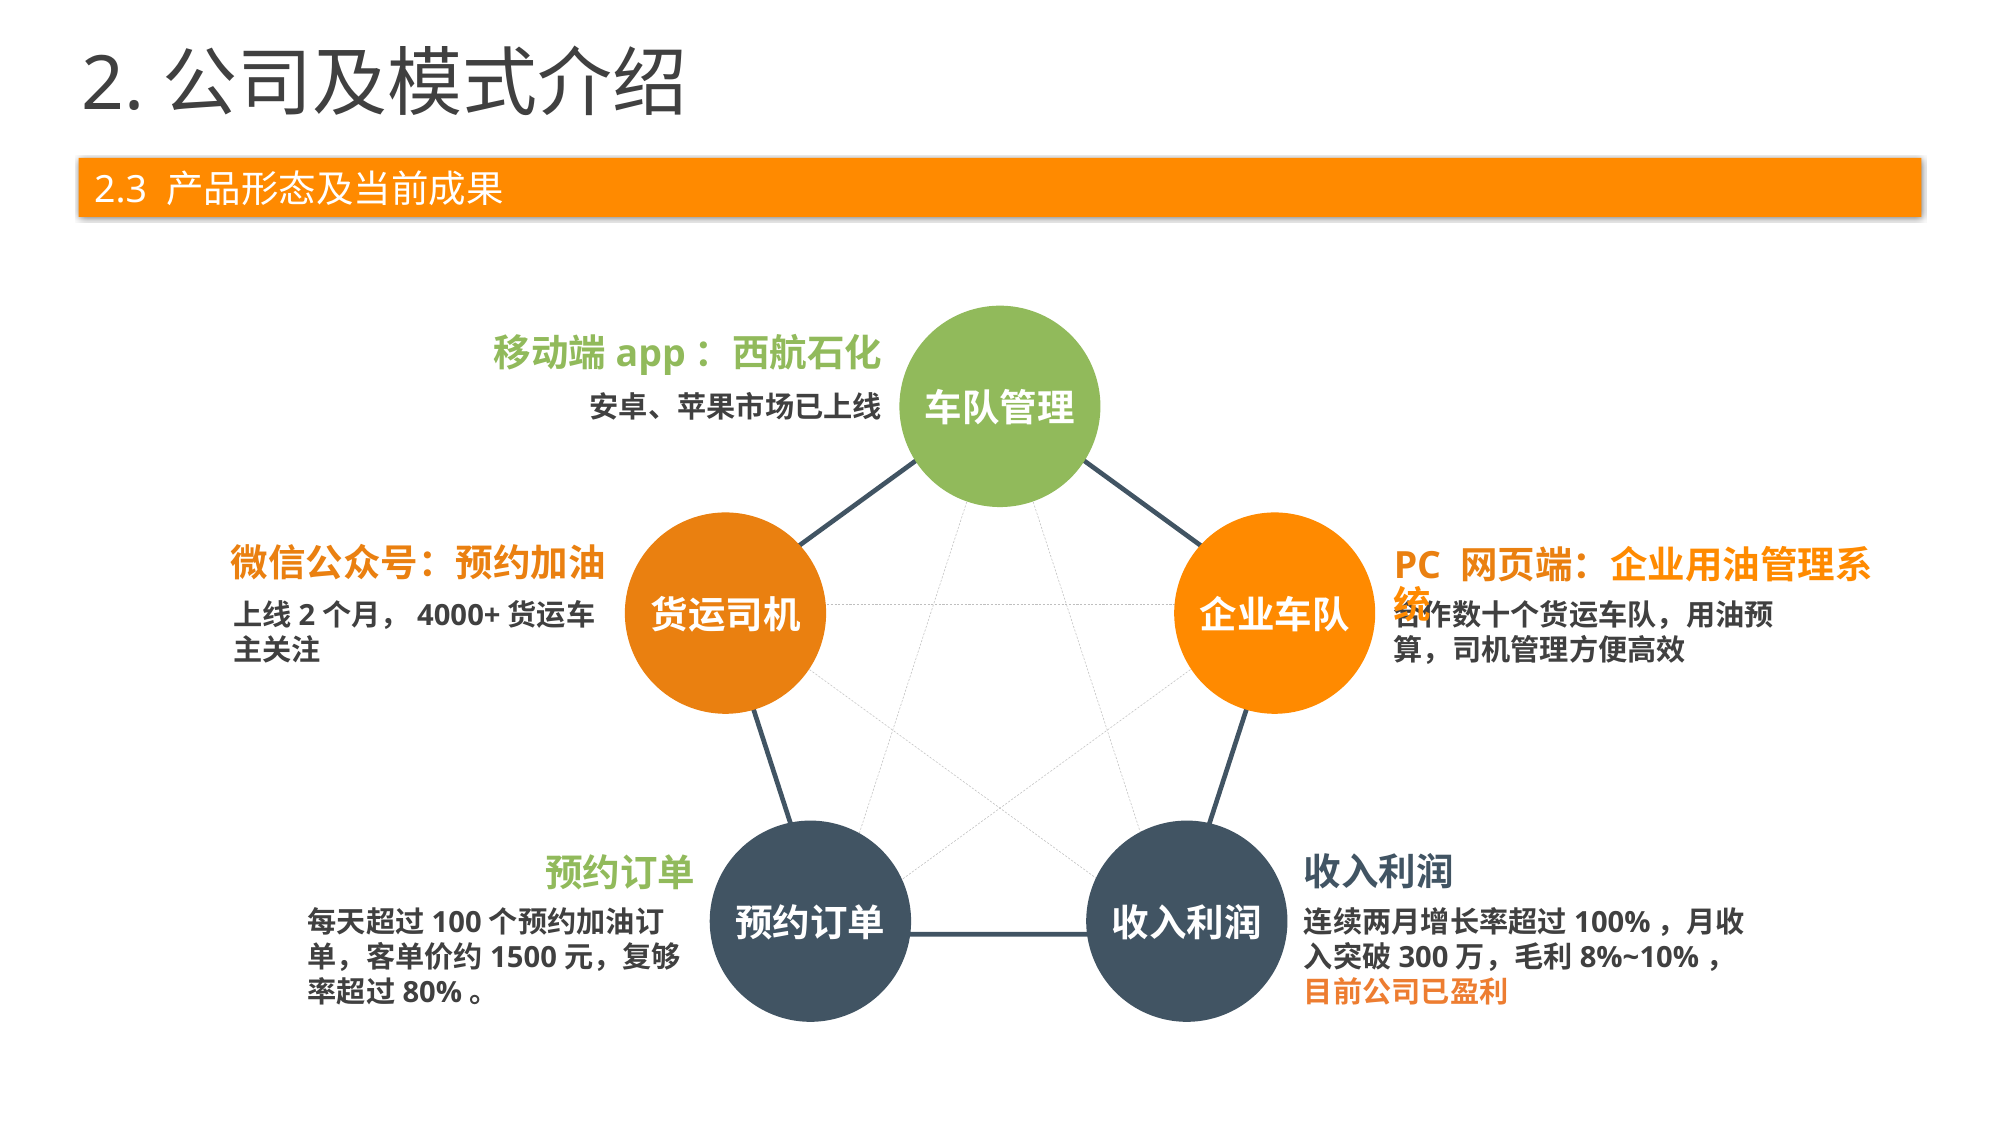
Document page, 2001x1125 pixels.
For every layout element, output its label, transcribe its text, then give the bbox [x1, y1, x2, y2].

text_box 2.公司及模式介绍 [81, 51, 1922, 124]
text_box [1086, 820, 1288, 1022]
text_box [52, 544, 606, 668]
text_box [395, 334, 883, 425]
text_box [1393, 545, 1909, 667]
text_box [78, 157, 1922, 218]
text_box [709, 820, 912, 1022]
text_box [221, 853, 696, 1010]
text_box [624, 512, 827, 714]
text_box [1174, 512, 1376, 714]
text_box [1303, 853, 1751, 1010]
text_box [719, 399, 1281, 935]
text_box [899, 305, 1101, 508]
text_box 2.3 产品形态及当前成果 [94, 164, 1849, 210]
